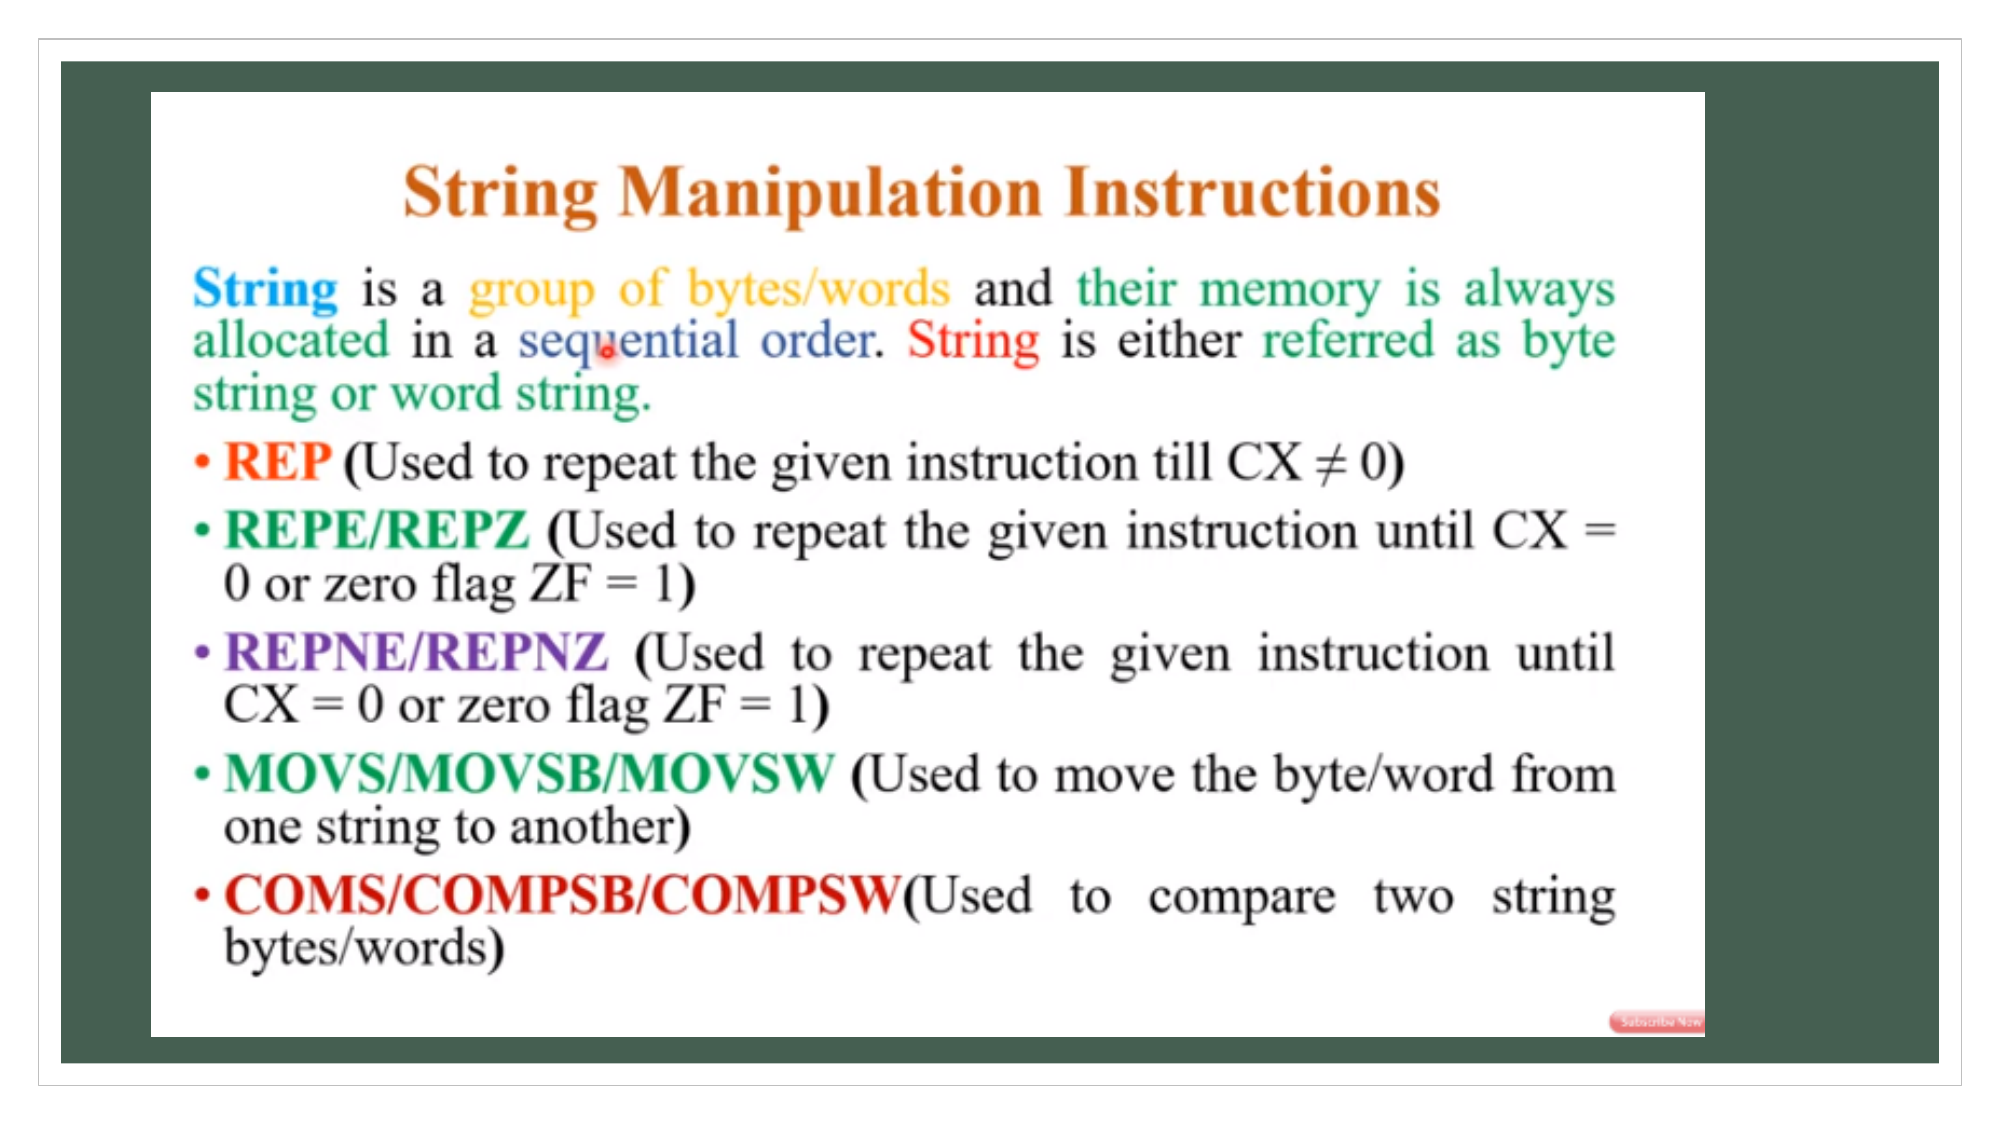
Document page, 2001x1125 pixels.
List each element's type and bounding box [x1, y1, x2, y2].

list [151, 92, 1705, 1037]
